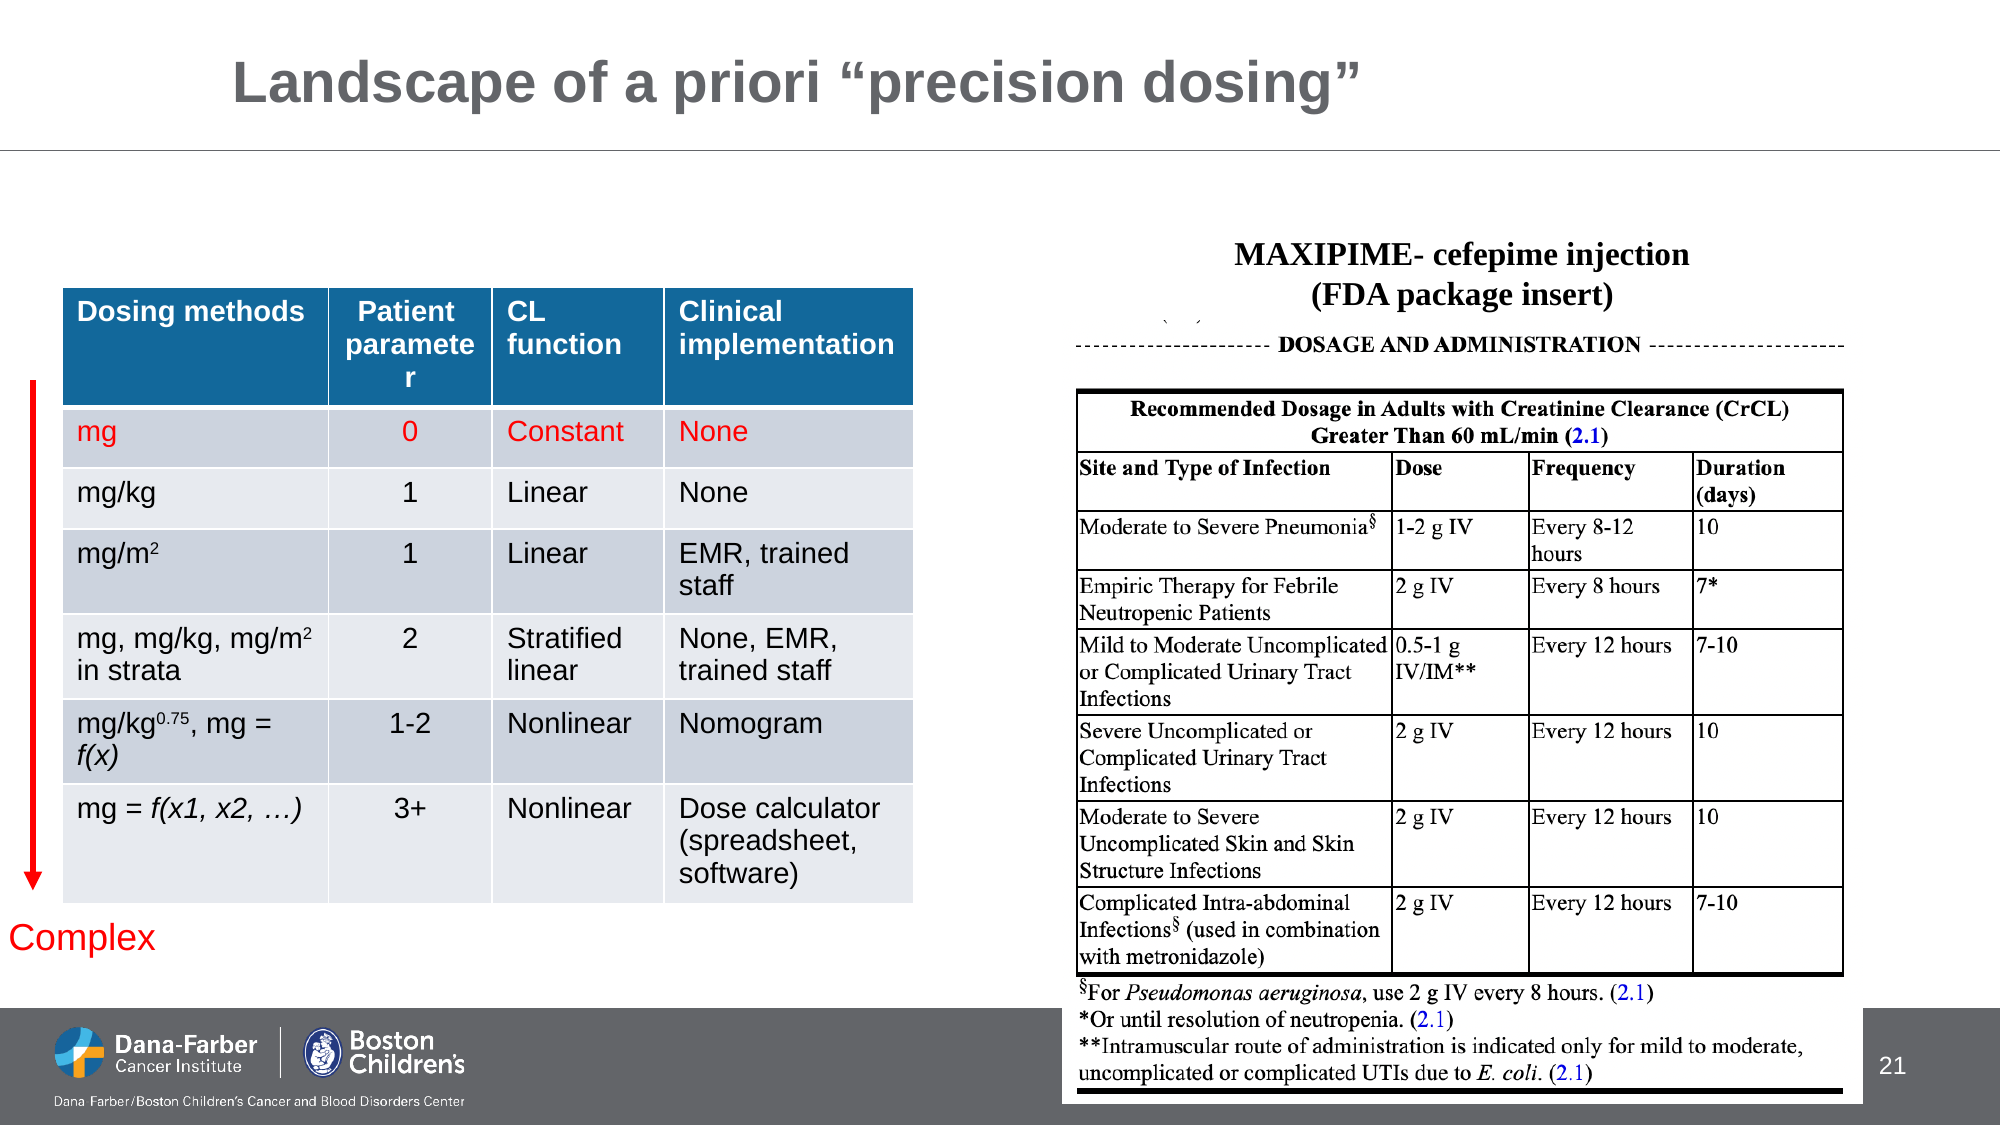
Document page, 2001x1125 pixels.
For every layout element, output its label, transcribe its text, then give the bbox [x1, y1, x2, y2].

table_cell Constant [493, 410, 663, 467]
table_cell Nomogram [665, 700, 913, 783]
table_cell 2 [329, 615, 491, 698]
table_header Dosing methods [63, 288, 328, 405]
table_cell mg = f(x1, x2, …) [63, 785, 328, 903]
text_box MAXIPIME- cefepime injection (FDA package insert) [1219, 225, 1706, 320]
table_cell Linear [493, 530, 663, 613]
table_cell Nonlinear [493, 785, 663, 903]
table_cell mg/m2 [63, 530, 328, 613]
table_cell mg, mg/kg, mg/m2 in strata [63, 615, 328, 698]
title Landscape of a priori “precision dosing” [218, 44, 1863, 160]
table_cell None [665, 410, 913, 467]
table_cell 1 [329, 530, 491, 613]
table_cell None, EMR, trained staff [665, 615, 913, 698]
table_cell Stratified linear [493, 615, 663, 698]
table_cell None [665, 469, 913, 528]
table_cell mg/kg0.75, mg = f(x) [63, 700, 328, 783]
text_box Complex [0, 905, 171, 966]
table_header Patient parameter [329, 288, 491, 405]
table_cell mg/kg [63, 469, 328, 528]
table_cell 1 [329, 469, 491, 528]
table_cell 3+ [329, 785, 491, 903]
table_cell 0 [329, 410, 491, 467]
table_header CL function [493, 288, 663, 405]
table_header Clinical implementation [665, 288, 913, 405]
table_cell 1-2 [329, 700, 491, 783]
table_cell Dose calculator (spreadsheet, software) [665, 785, 913, 903]
table_cell mg [63, 410, 328, 467]
table_cell EMR, trained staff [665, 530, 913, 613]
picture [1062, 320, 1863, 1104]
table_cell Linear [493, 469, 663, 528]
table_cell Nonlinear [493, 700, 663, 783]
